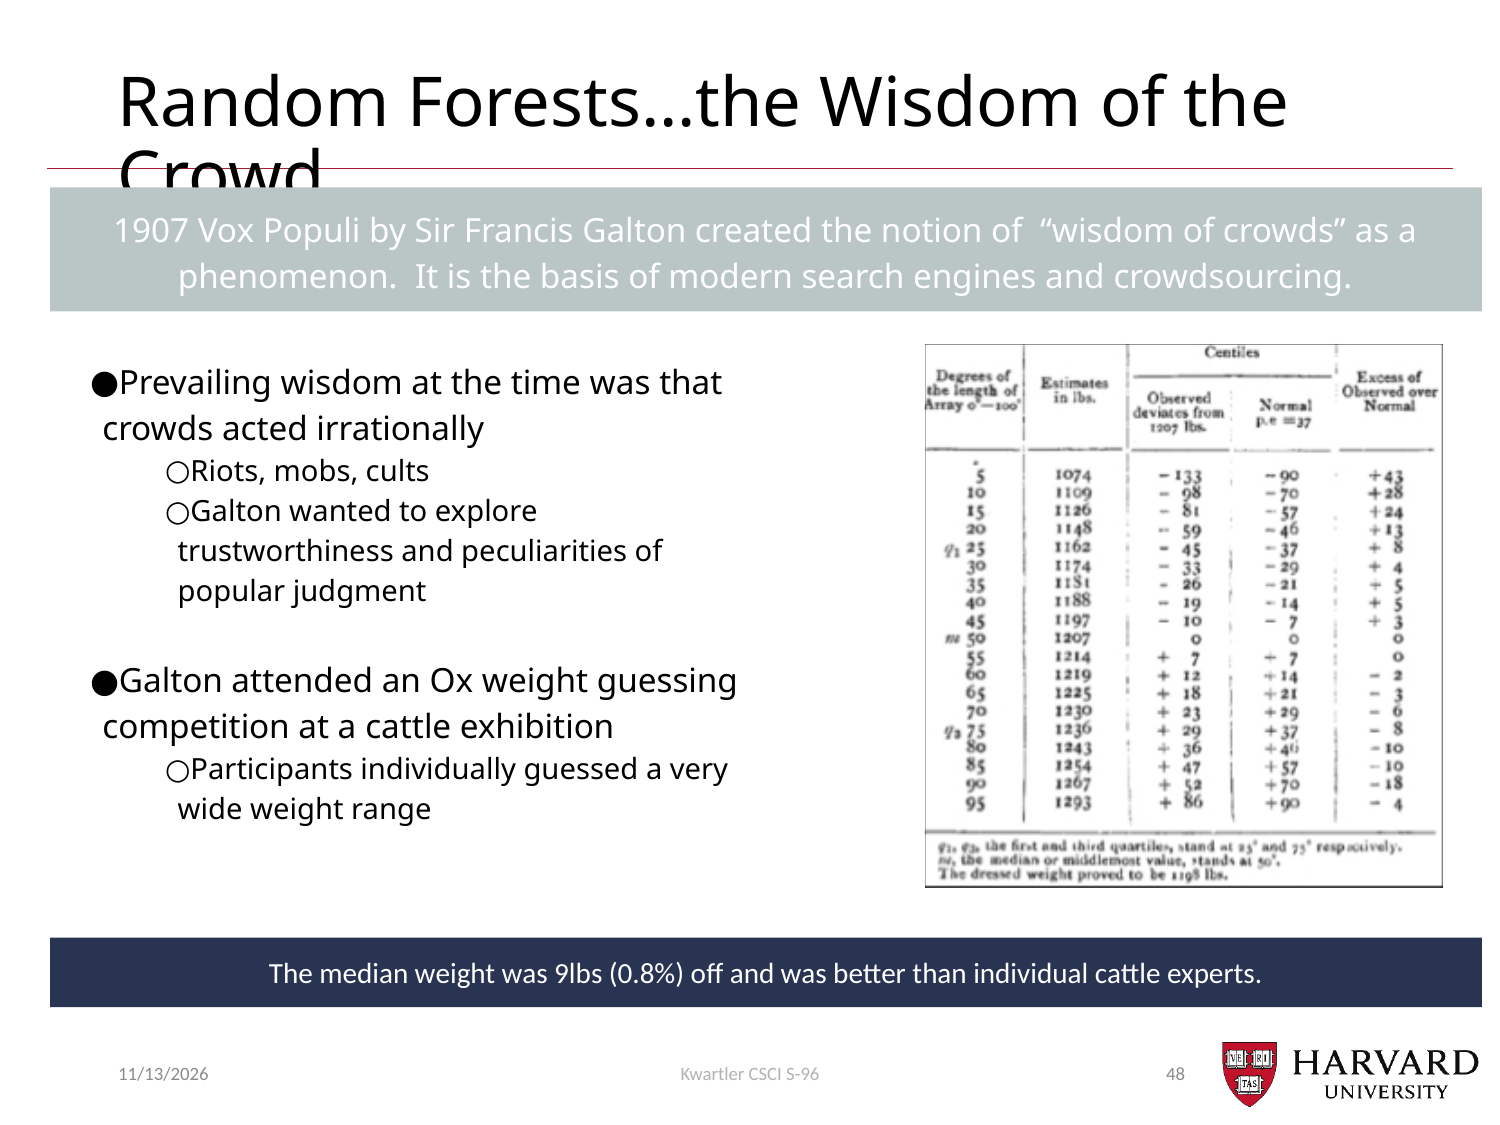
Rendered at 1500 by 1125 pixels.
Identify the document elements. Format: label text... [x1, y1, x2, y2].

footer Kwartler CSCI S-96 [496, 1042, 1004, 1103]
text_box 1907 Vox Populi by Sir Francis Galton created the notion of “wisdom of crowds” as a phenomenon. It is the basis of modern search engines and crowdsourcing. [50, 187, 1482, 312]
text_box The median weight was 9lbs (0.8%) off and was better than individual cattle experts. [49, 936, 1483, 1008]
title Random Forests…the Wisdom of the Crowd [103, 59, 1397, 157]
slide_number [103, 1042, 441, 1103]
picture [924, 343, 1444, 888]
slide_number 48 [1059, 1042, 1200, 1103]
picture [1200, 1024, 1500, 1125]
text_box Prevailing wisdom at the time was that crowds acted irrationally Riots, mobs, cults Galton wanted to explore trustworthiness and peculiarities of popular judgment Galton attended an Ox weight guessing competition at a cattle exhibition Participants individually guessed a very wide weight range [50, 340, 763, 902]
